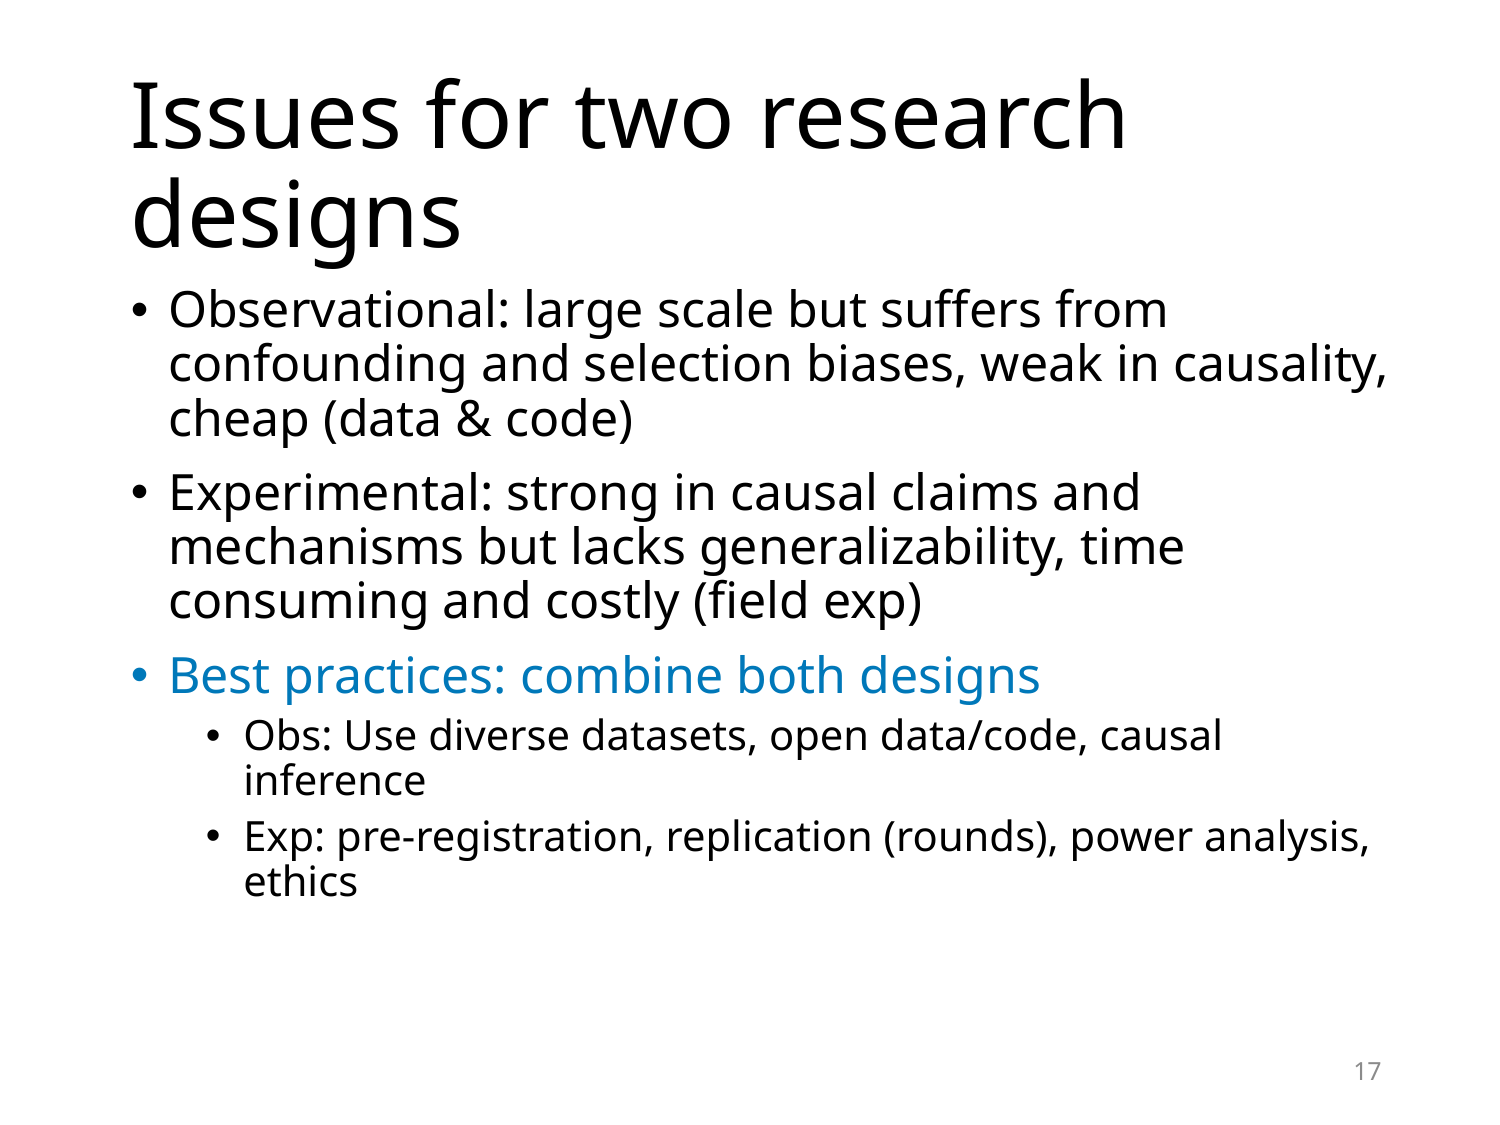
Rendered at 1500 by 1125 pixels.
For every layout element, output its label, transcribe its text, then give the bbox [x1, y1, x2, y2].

title Issues for two research designs [115, 59, 1471, 278]
list Observational: large scale but suffers from confounding and selection biases, weak in causality, cheap (data & code) Experimental: strong in causal claims and mechanisms but lacks generalizability, time consuming and costly (field exp) Best practices: combine both designs Obs: Use diverse datasets, open data/code, causal inference Exp: pre-registration, replication (rounds), power analysis, ethics [115, 277, 1410, 992]
slide_number 17 [1059, 1042, 1397, 1103]
